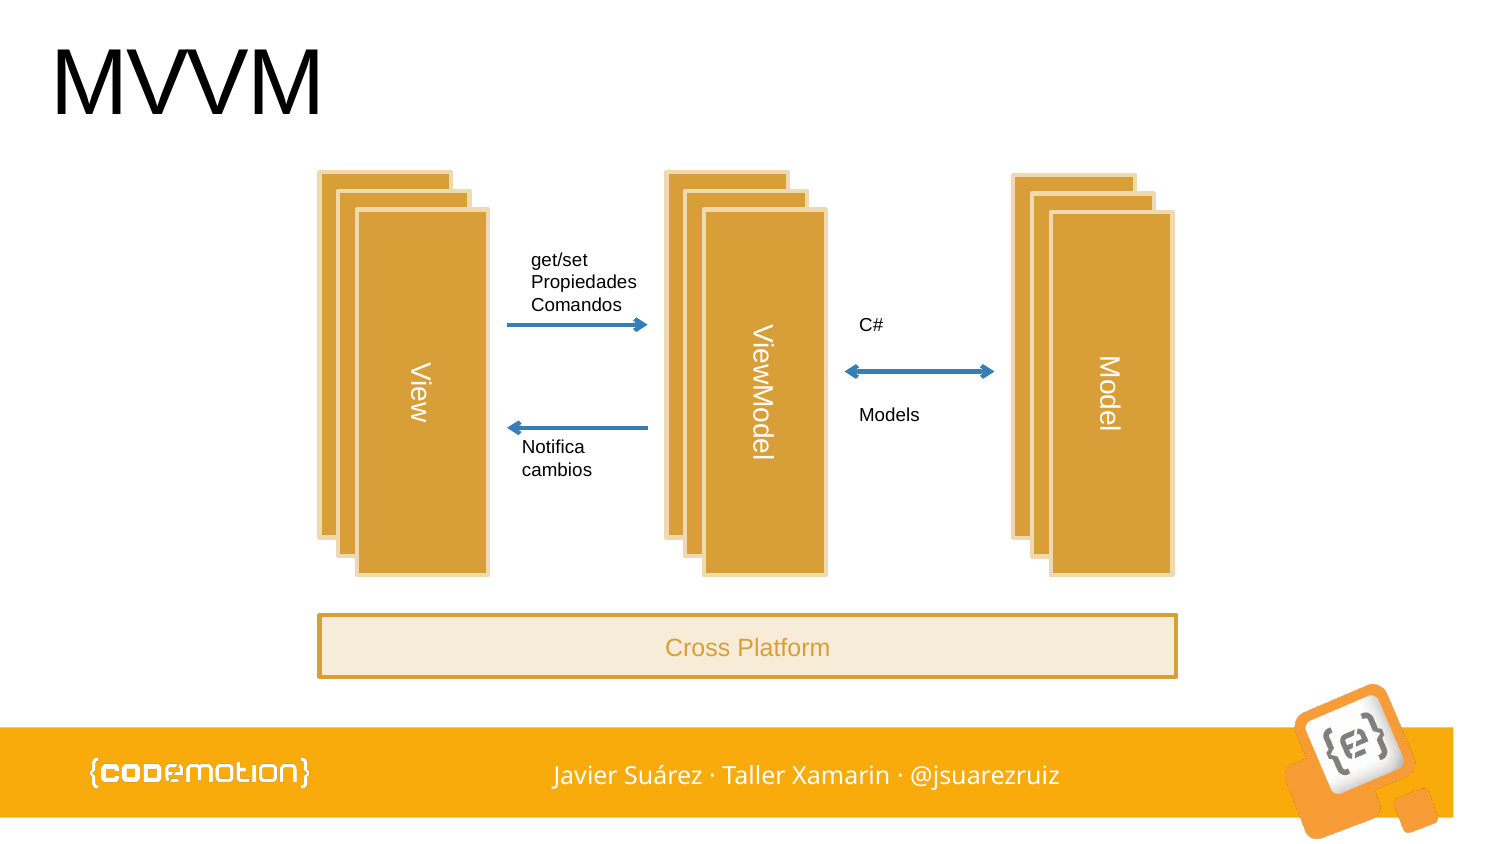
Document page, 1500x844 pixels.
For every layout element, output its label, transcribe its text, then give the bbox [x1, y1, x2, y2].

text_box get/set Propiedades Comandos [516, 240, 669, 323]
text_box View [317, 170, 453, 540]
text_box Notifica cambios [507, 427, 667, 488]
text_box ViewModel [664, 170, 790, 540]
picture [1285, 684, 1438, 839]
text_box Cross Platform [317, 613, 1178, 679]
text_box Model [1011, 173, 1137, 540]
text_box Model [1049, 210, 1175, 577]
text_box Model [1030, 191, 1156, 559]
text_box ViewModel [702, 207, 828, 577]
text_box View [336, 189, 472, 558]
text_box C# Models [844, 305, 1023, 433]
text_box MVVM [33, 35, 1468, 147]
text_box ViewModel [683, 189, 809, 558]
text_box View [355, 207, 490, 577]
picture [83, 752, 316, 794]
